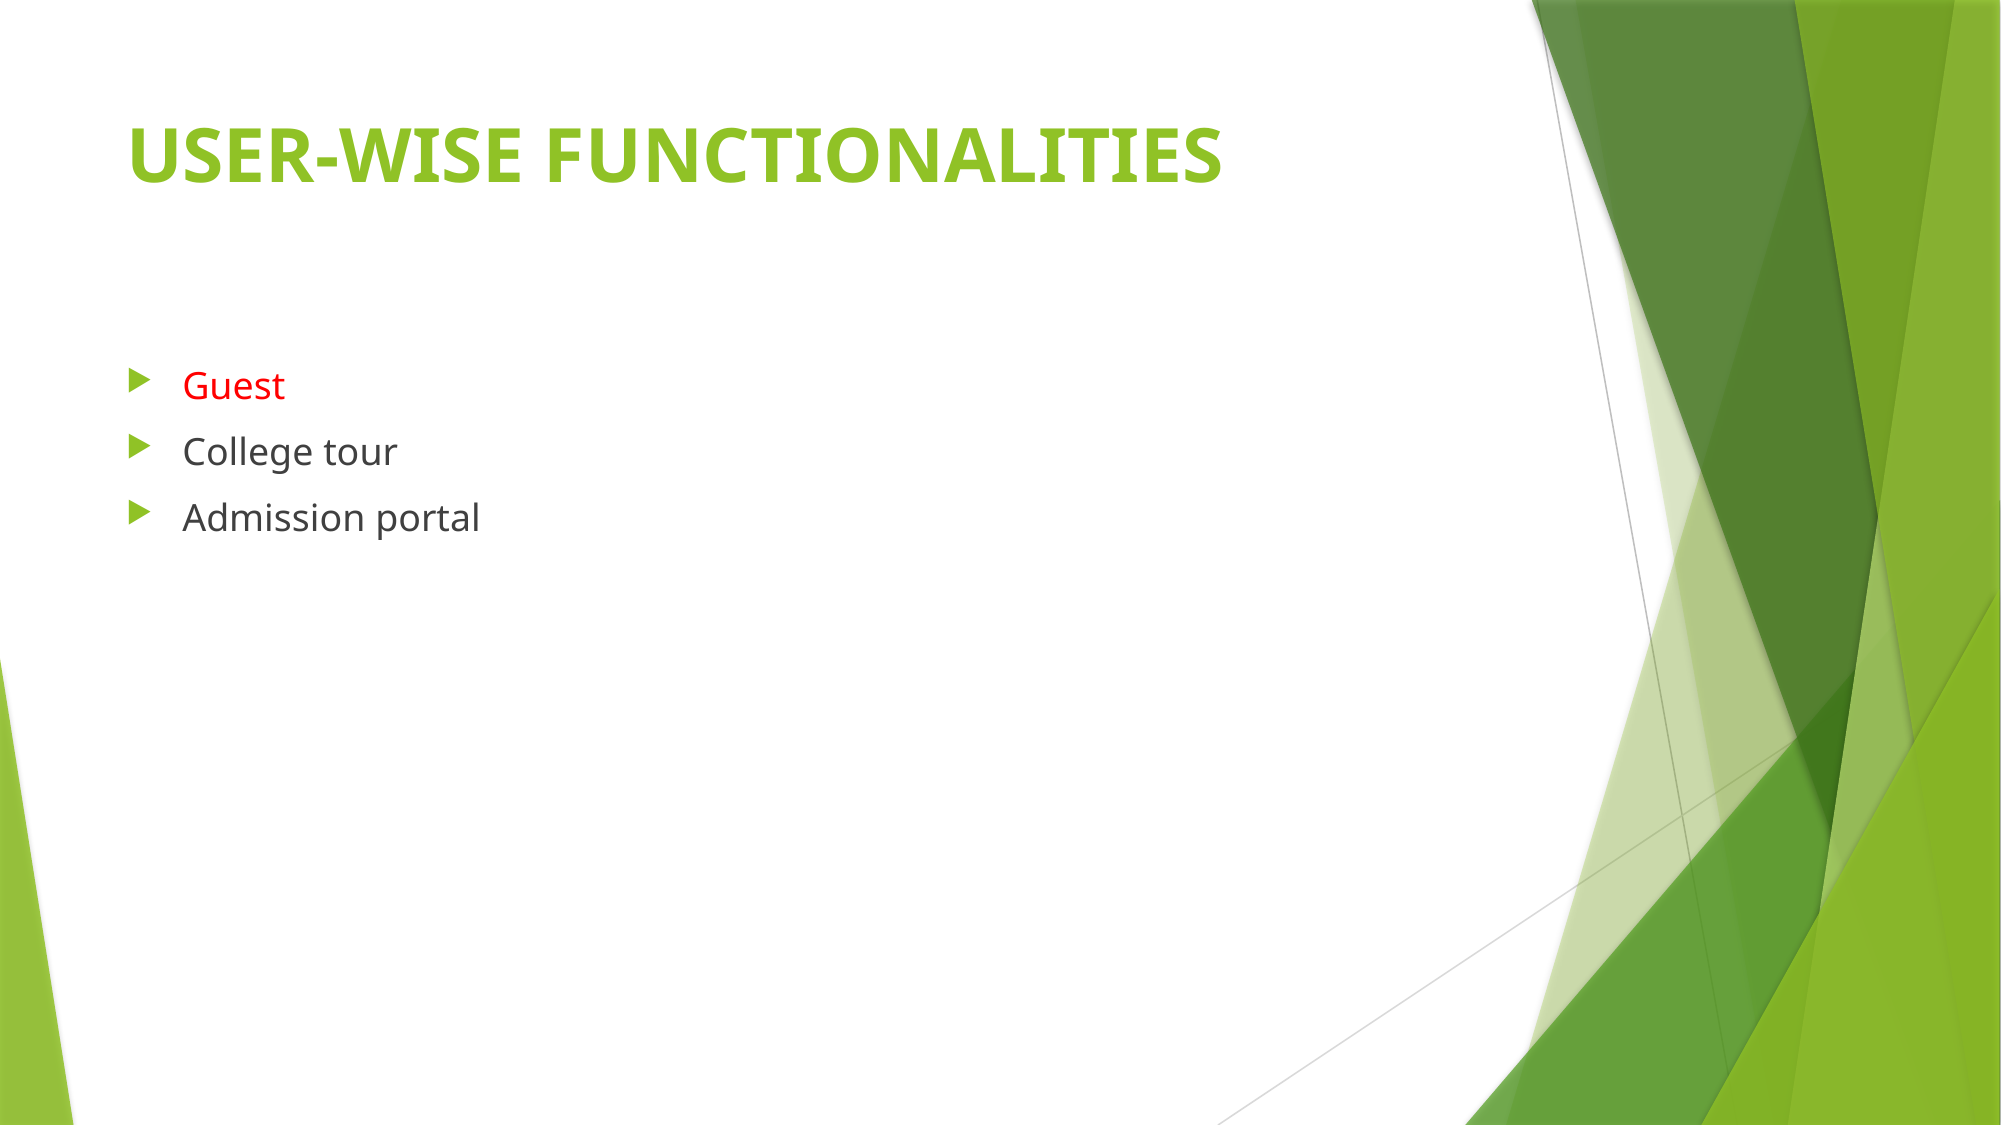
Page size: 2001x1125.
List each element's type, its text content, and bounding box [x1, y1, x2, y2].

list Guest College tour Admission portal [111, 354, 1522, 992]
title USER-WISE FUNCTIONALITIES [111, 99, 1522, 317]
